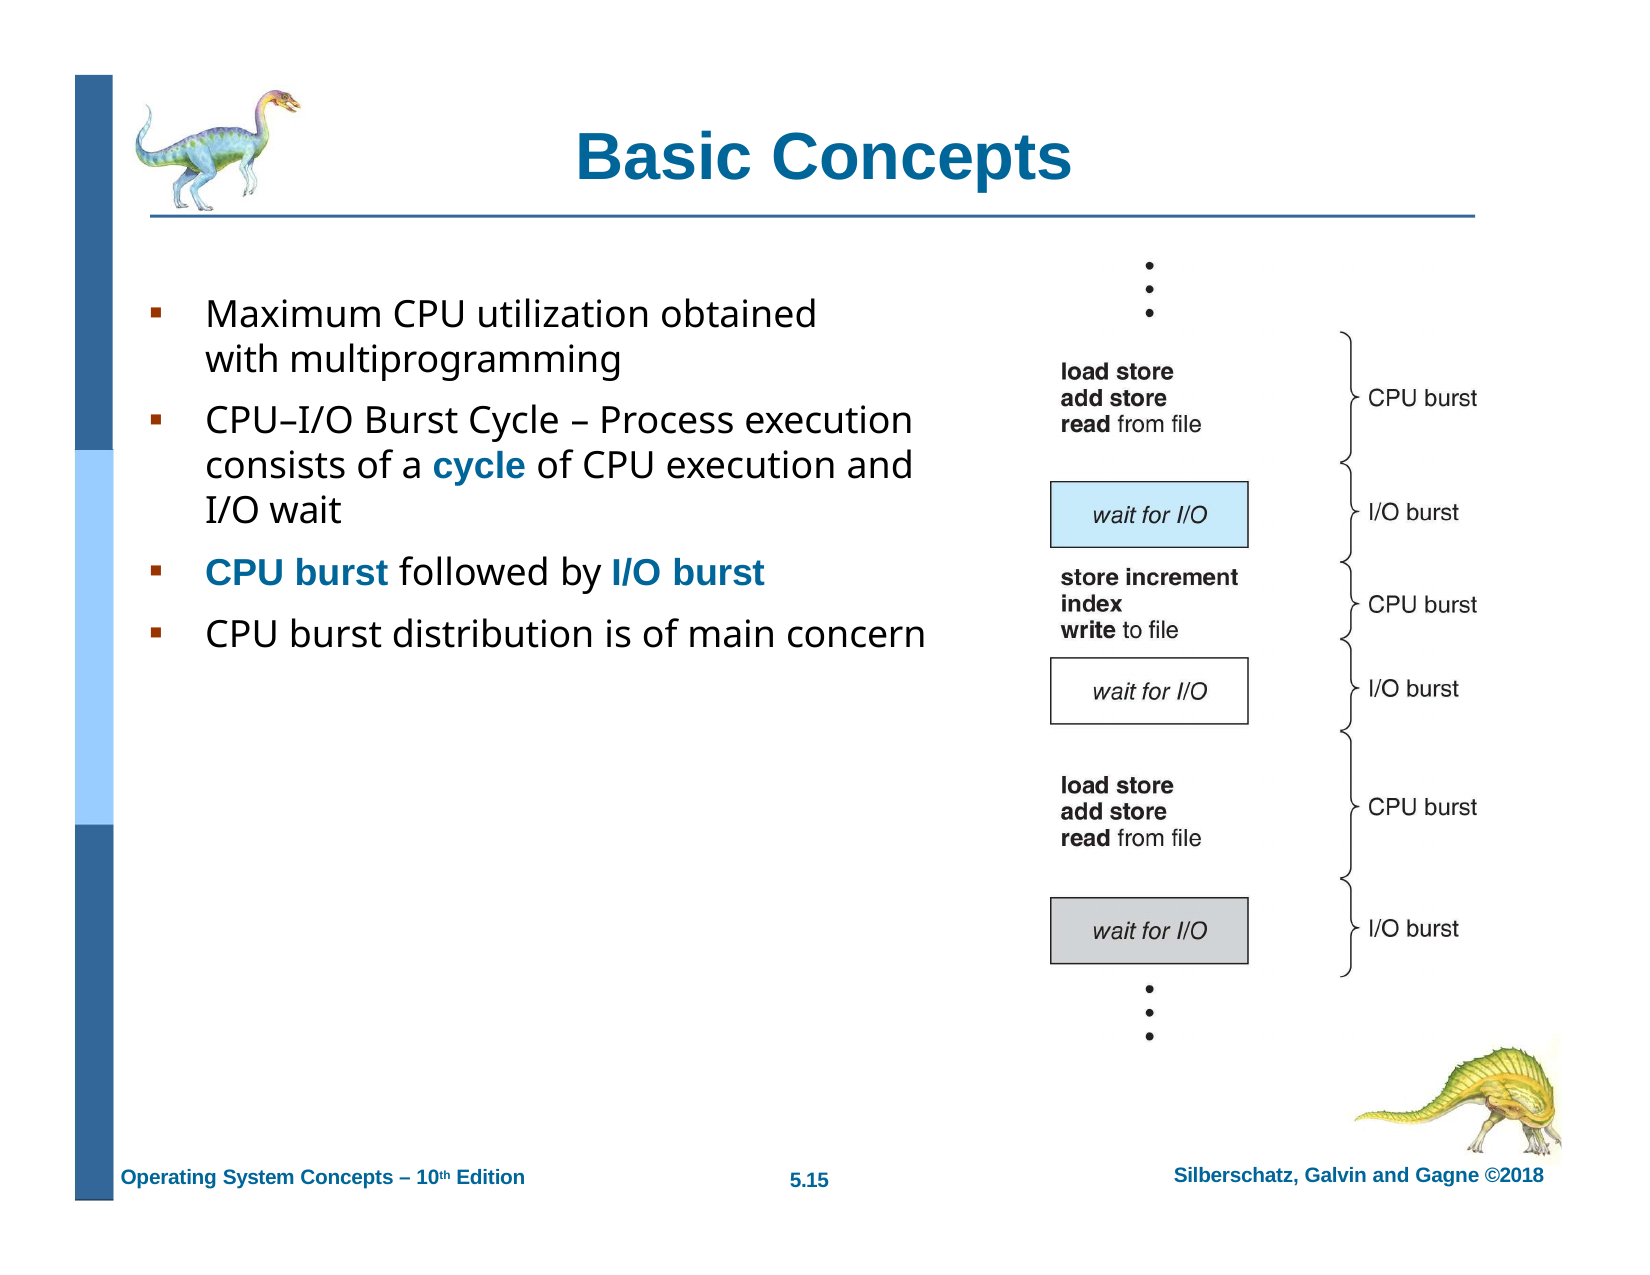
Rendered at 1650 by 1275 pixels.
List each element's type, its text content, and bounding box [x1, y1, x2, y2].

title Basic Concepts [111, 110, 1539, 326]
picture [131, 84, 307, 110]
slide_number 5.15 [787, 1166, 839, 1275]
text_box Operating System Concepts – 10th Edition [118, 1163, 531, 1189]
text_box Silberschatz, Galvin and Gagne ©2018 [1171, 1162, 1547, 1188]
picture [1049, 254, 1562, 1166]
picture [74, 449, 114, 1201]
text_box Maximum CPU utilization obtained with multiprogramming CPU–I/O Burst Cycle – Process execution consists of a cycle of CPU execution and I/O wait CPU burst followed by I/O burst CPU burst distribution is of main concern [146, 287, 952, 655]
